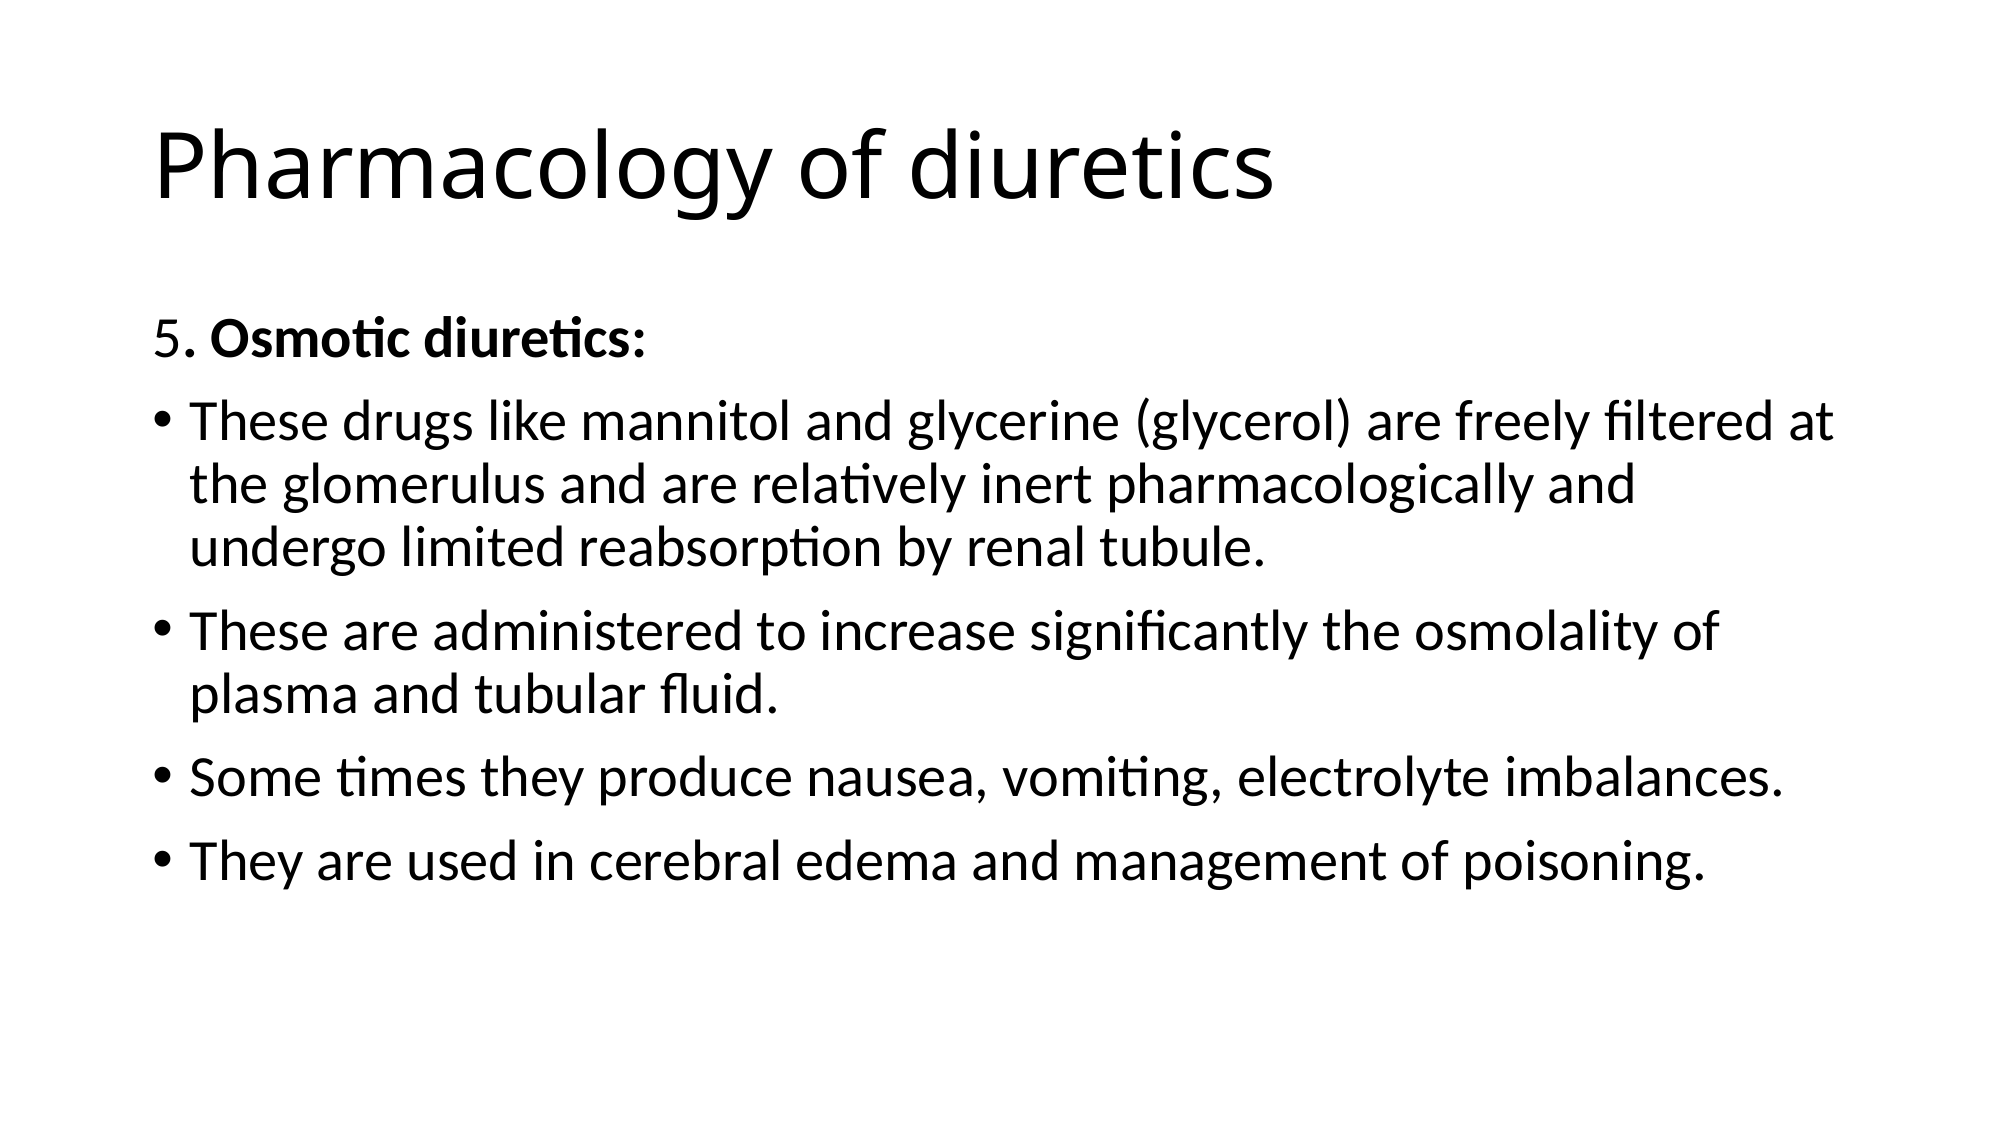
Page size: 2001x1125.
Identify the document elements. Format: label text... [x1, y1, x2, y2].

title Pharmacology of diuretics [137, 59, 1863, 278]
list 5. Osmotic diuretics: These drugs like mannitol and glycerine (glycerol) are freely filtered at the glomerulus and are relatively inert pharmacologically and undergo limited reabsorption by renal tubule. These are administered to increase significantly the osmolality of plasma and tubular fluid. Some times they produce nausea, vomiting, electrolyte imbalances. They are used in cerebral edema and management of poisoning. [137, 299, 1863, 1014]
